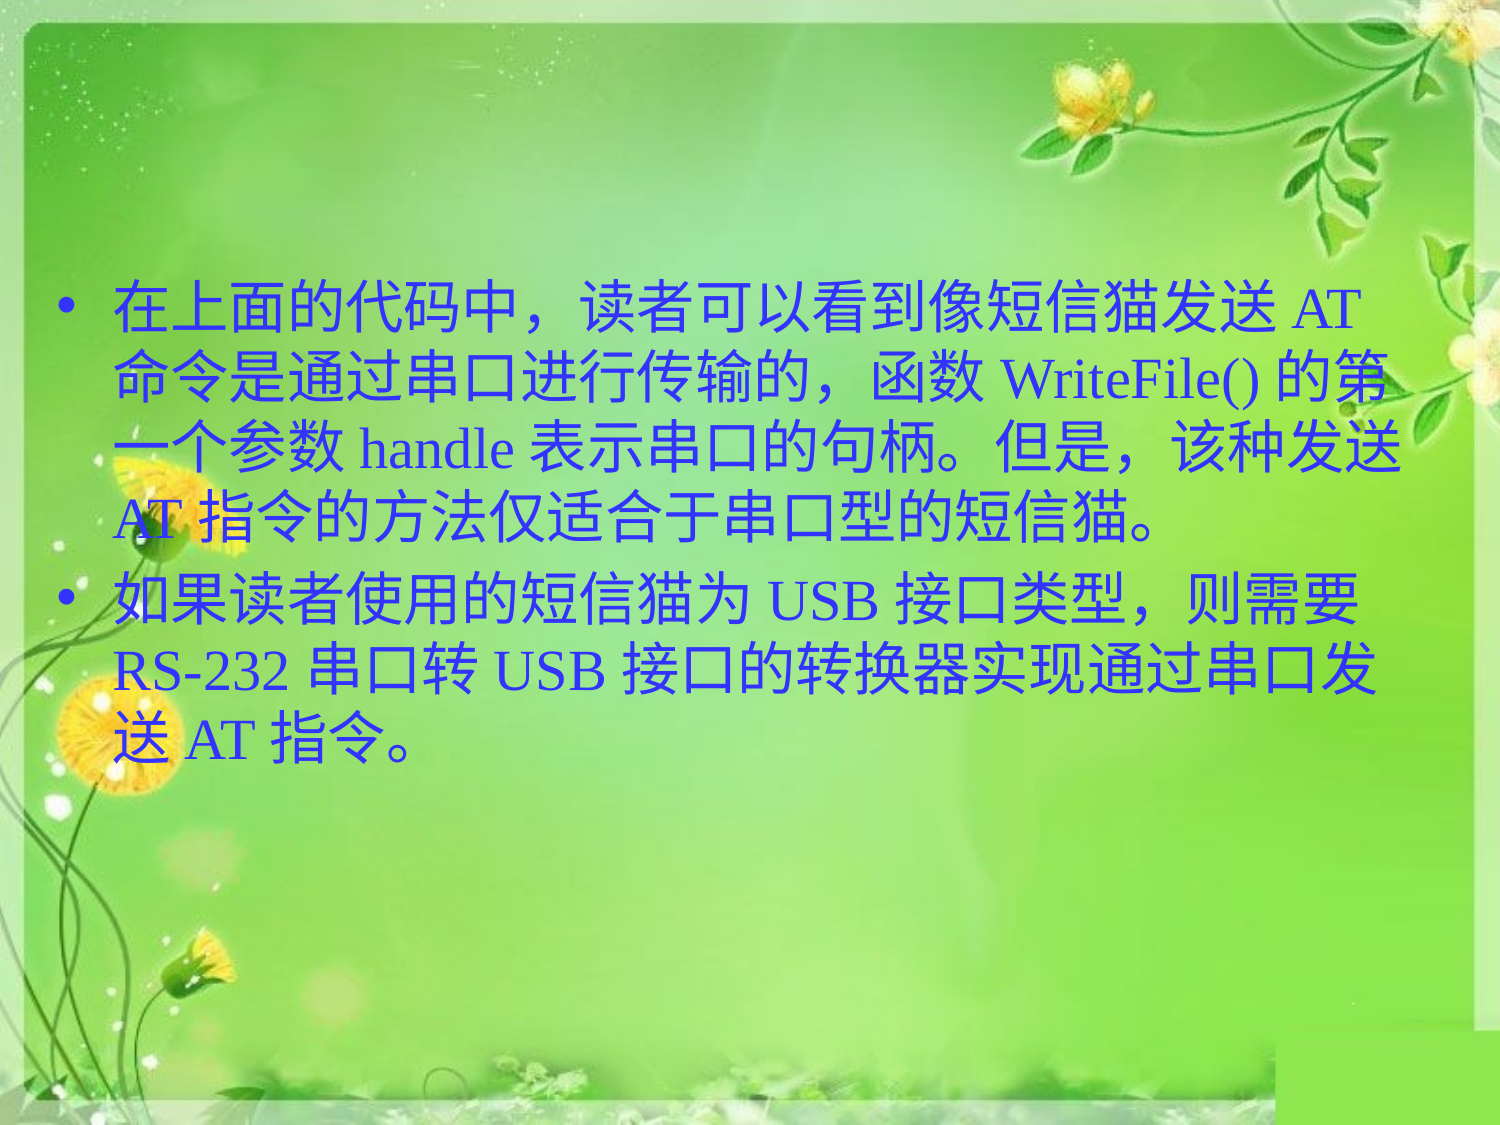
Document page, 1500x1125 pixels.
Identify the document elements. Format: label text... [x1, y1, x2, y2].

list 在上面的代码中，读者可以看到像短信猫发送AT命令是通过串口进行传输的，函数WriteFile()的第一个参数handle表示串口的句柄。但是，该种发送AT指令的方法仅适合于串口型的短信猫。 如果读者使用的短信猫为USB接口类型，则需要RS-232串口转USB接口的转换器实现通过串口发送AT指令。 [41, 262, 1449, 1071]
picture [0, 0, 1500, 1125]
